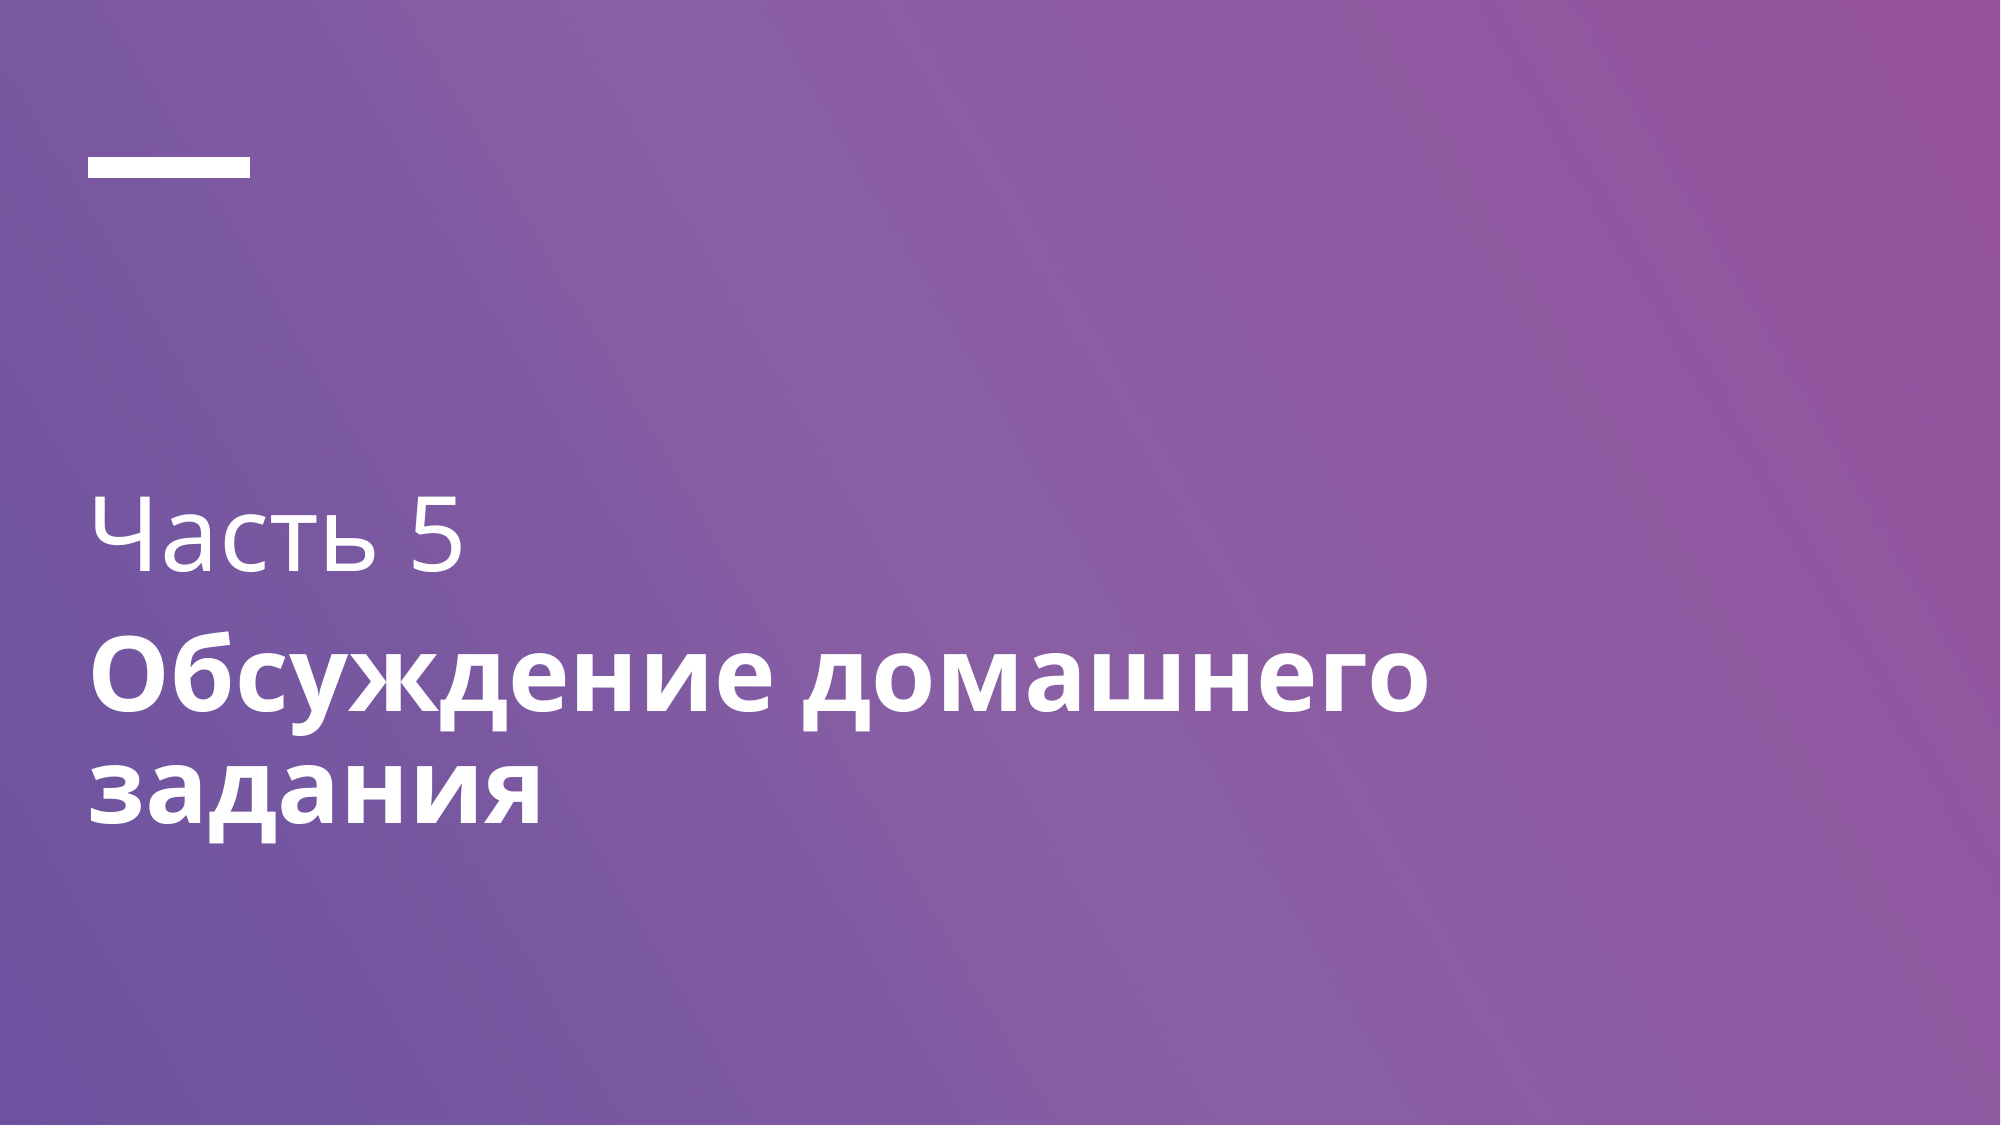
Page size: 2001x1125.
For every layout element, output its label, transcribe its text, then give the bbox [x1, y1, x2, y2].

picture [0, 0, 2000, 1125]
title Часть 5 [87, 454, 1911, 621]
list Обсуждение домашнего задания [87, 621, 1911, 1037]
